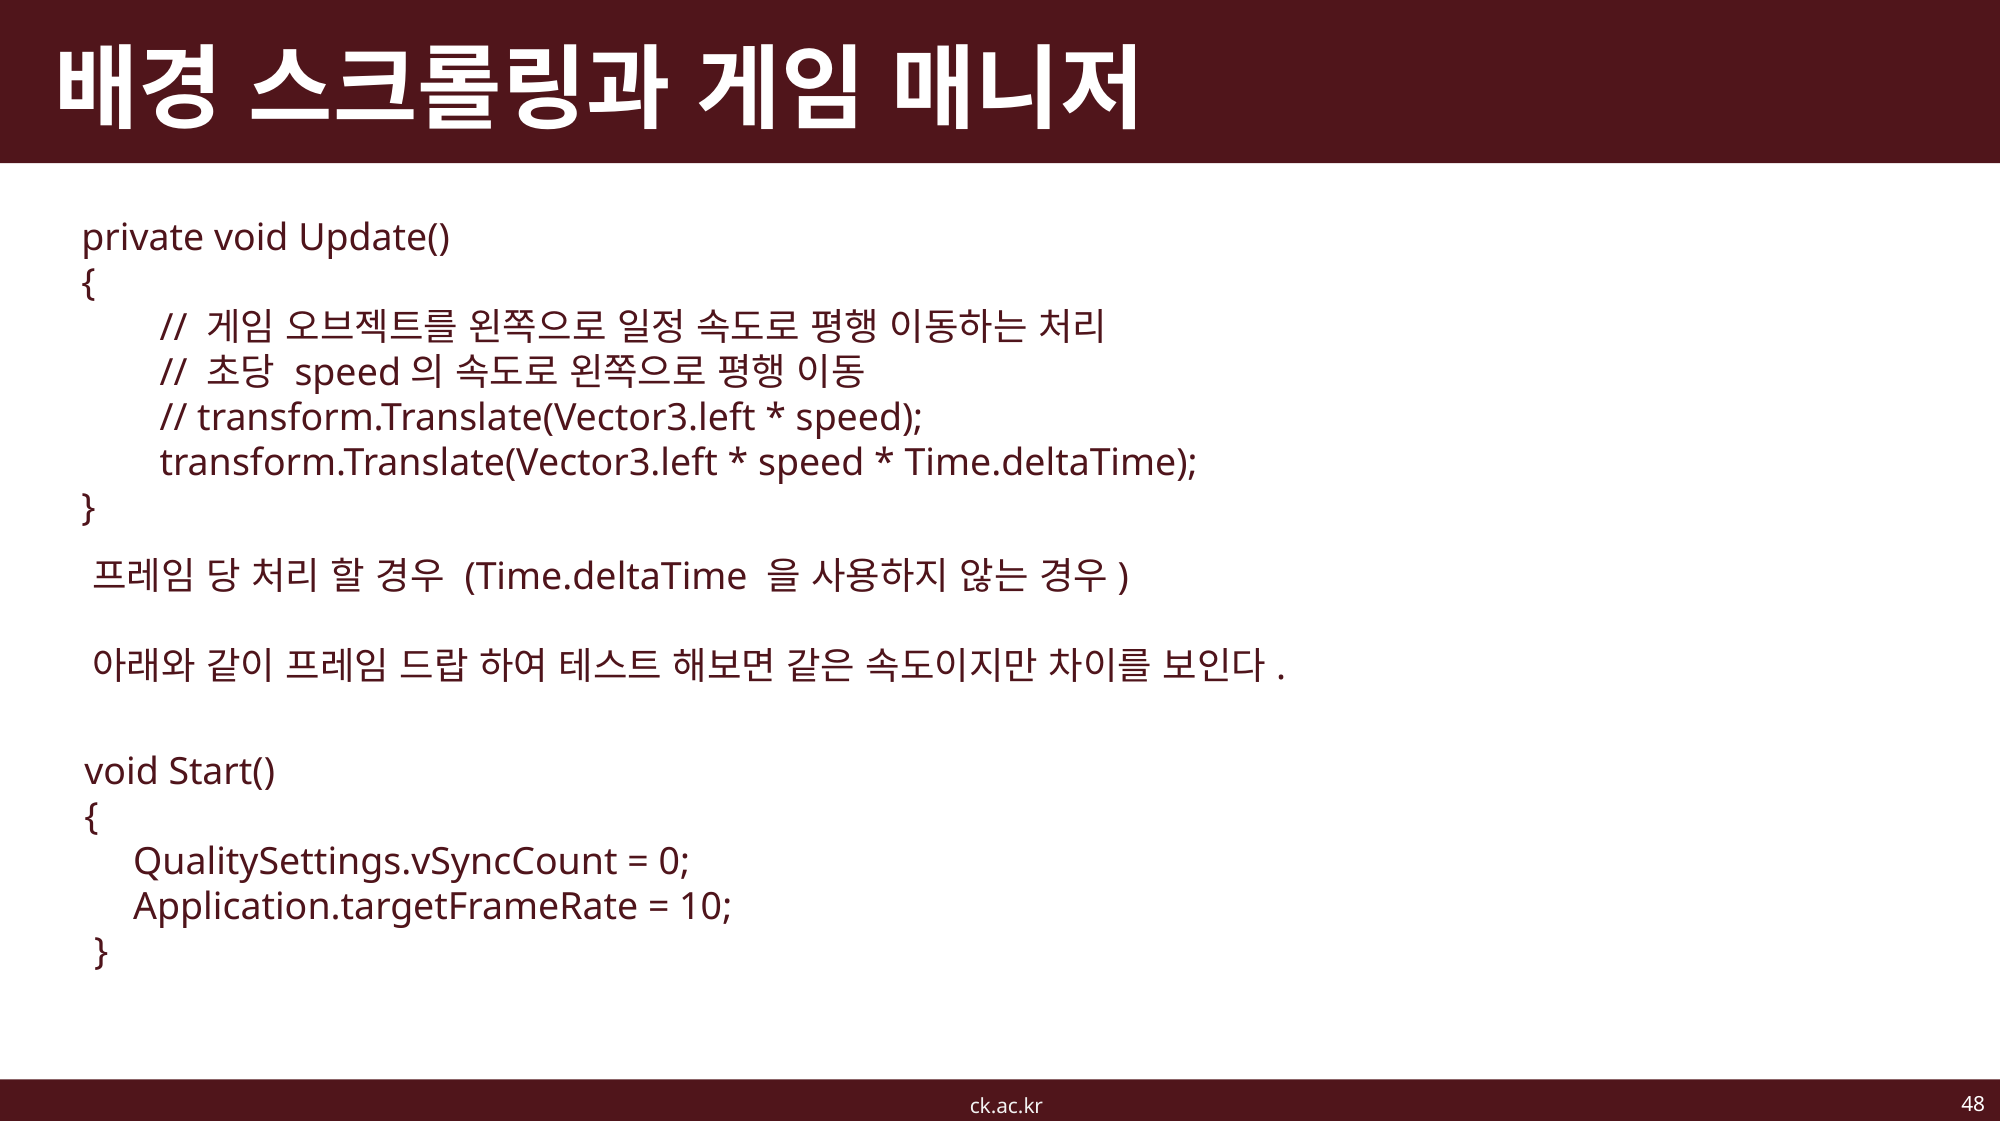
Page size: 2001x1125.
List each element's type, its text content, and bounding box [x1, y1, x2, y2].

text_box void Start() { QualitySettings.vSyncCount = 0; Application.targetFrameRate = 10; } [59, 739, 1444, 980]
footer ck.ac.kr [949, 1084, 1064, 1125]
text_box private void Update() { // 게임 오브젝트를 왼쪽으로 일정 속도로 평행 이동하는 처리 // 초당 speed의 속도로 왼쪽으로 평행 이동 // transform.Translate(Vector3.left * speed); transform.Translate(Vector3.left * speed * Time.deltaTime); } [27, 205, 1952, 536]
slide_number 48 [1911, 1083, 2000, 1125]
title 배경 스크롤링과 게임 매니저 [39, 34, 1289, 149]
text_box 프레임 당 처리 할 경우 (Time.deltaTime 을 사용하지 않는 경우) 아래와 같이 프레임 드랍 하여 테스트 해보면 같은 속도이지만 차이를 보인다. [77, 544, 1670, 695]
